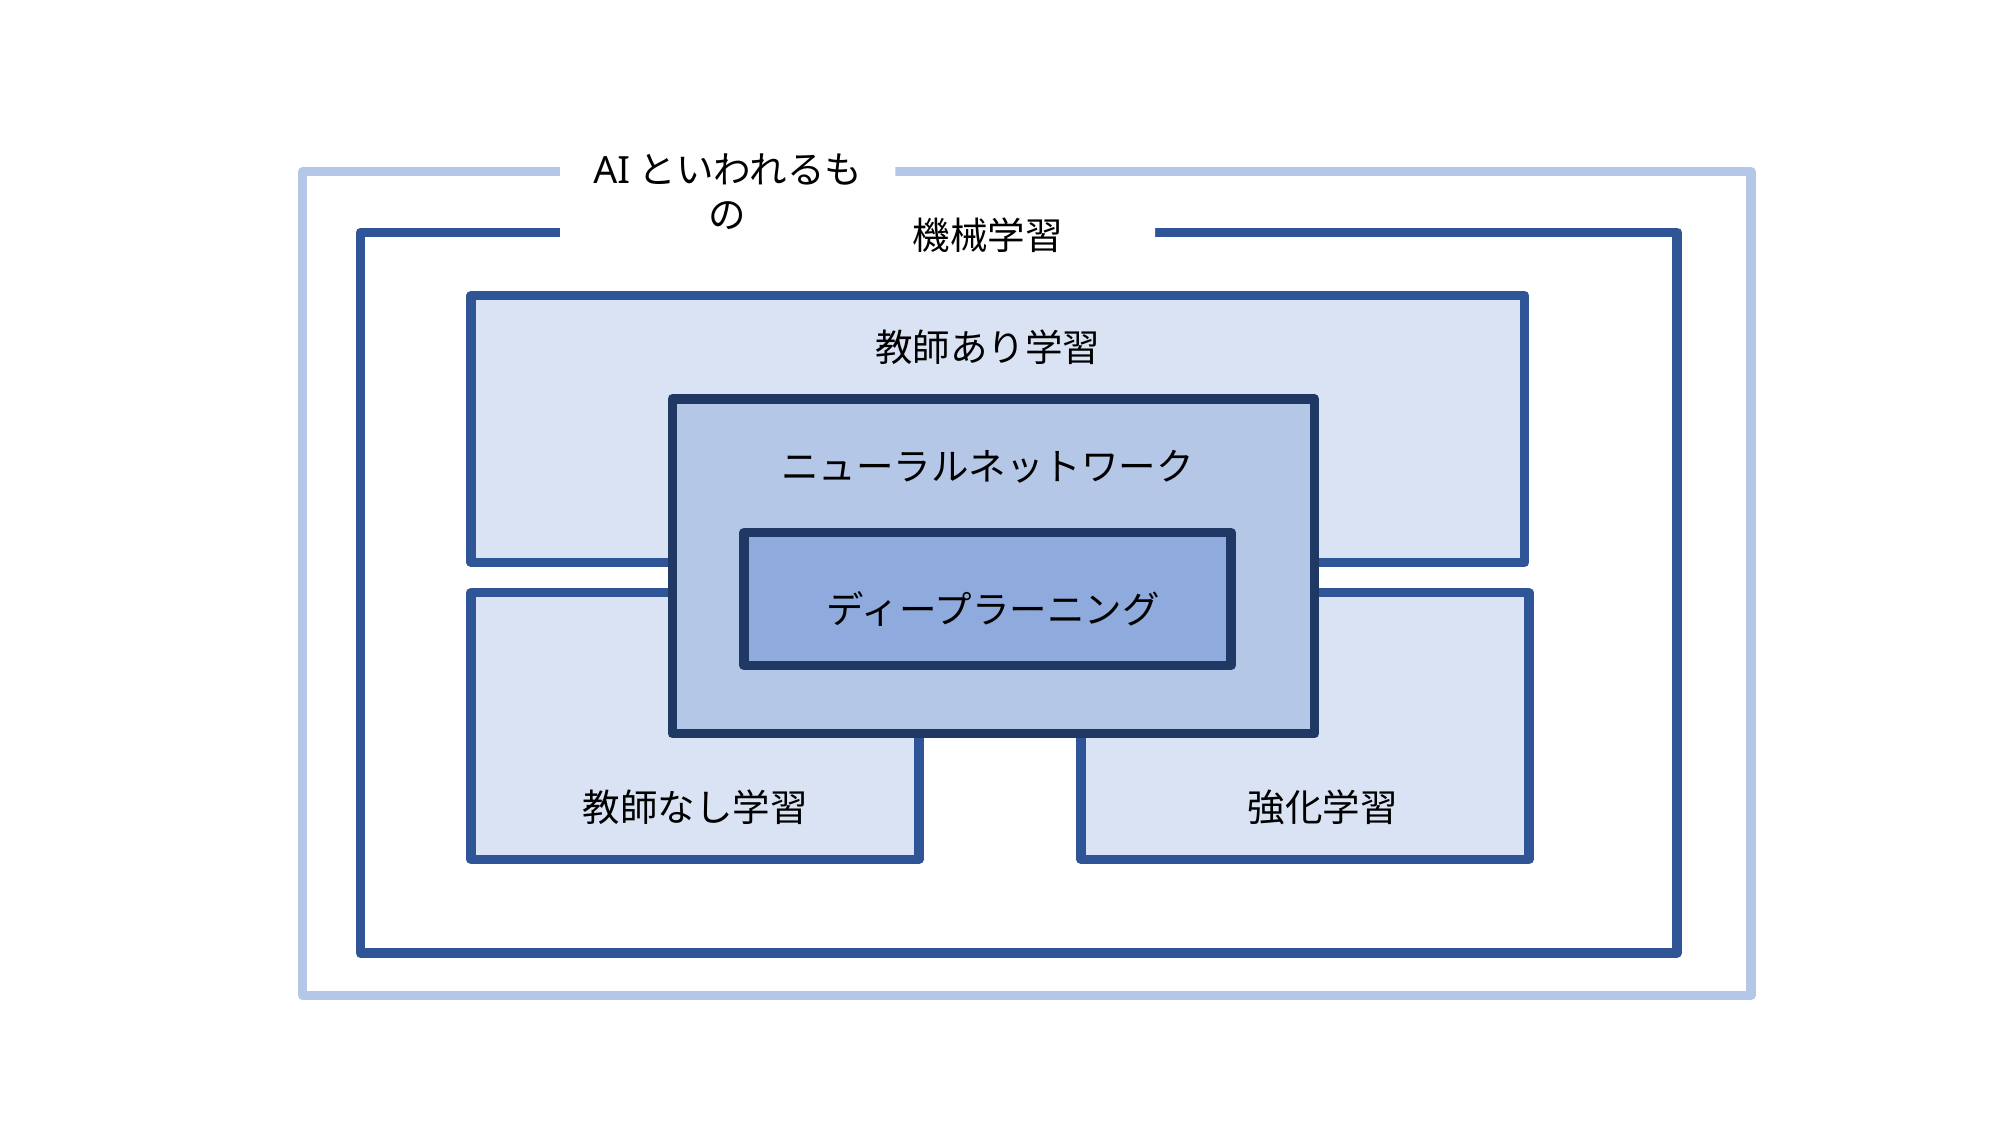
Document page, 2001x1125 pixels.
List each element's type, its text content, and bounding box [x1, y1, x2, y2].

text_box AIといわれるもの [560, 138, 896, 244]
text_box 教師あり学習 [819, 316, 1156, 377]
text_box [470, 591, 920, 861]
text_box [1080, 591, 1530, 861]
text_box 機械学習 [819, 205, 1156, 265]
text_box [743, 531, 1232, 667]
text_box 教師なし学習 [527, 776, 863, 836]
text_box [671, 398, 1316, 735]
text_box ニューラルネットワーク [691, 435, 1284, 495]
text_box ディープラーニング [776, 578, 1210, 639]
text_box 強化学習 [1155, 776, 1491, 836]
text_box [359, 231, 1678, 954]
text_box [470, 294, 1526, 564]
text_box [301, 170, 1752, 997]
